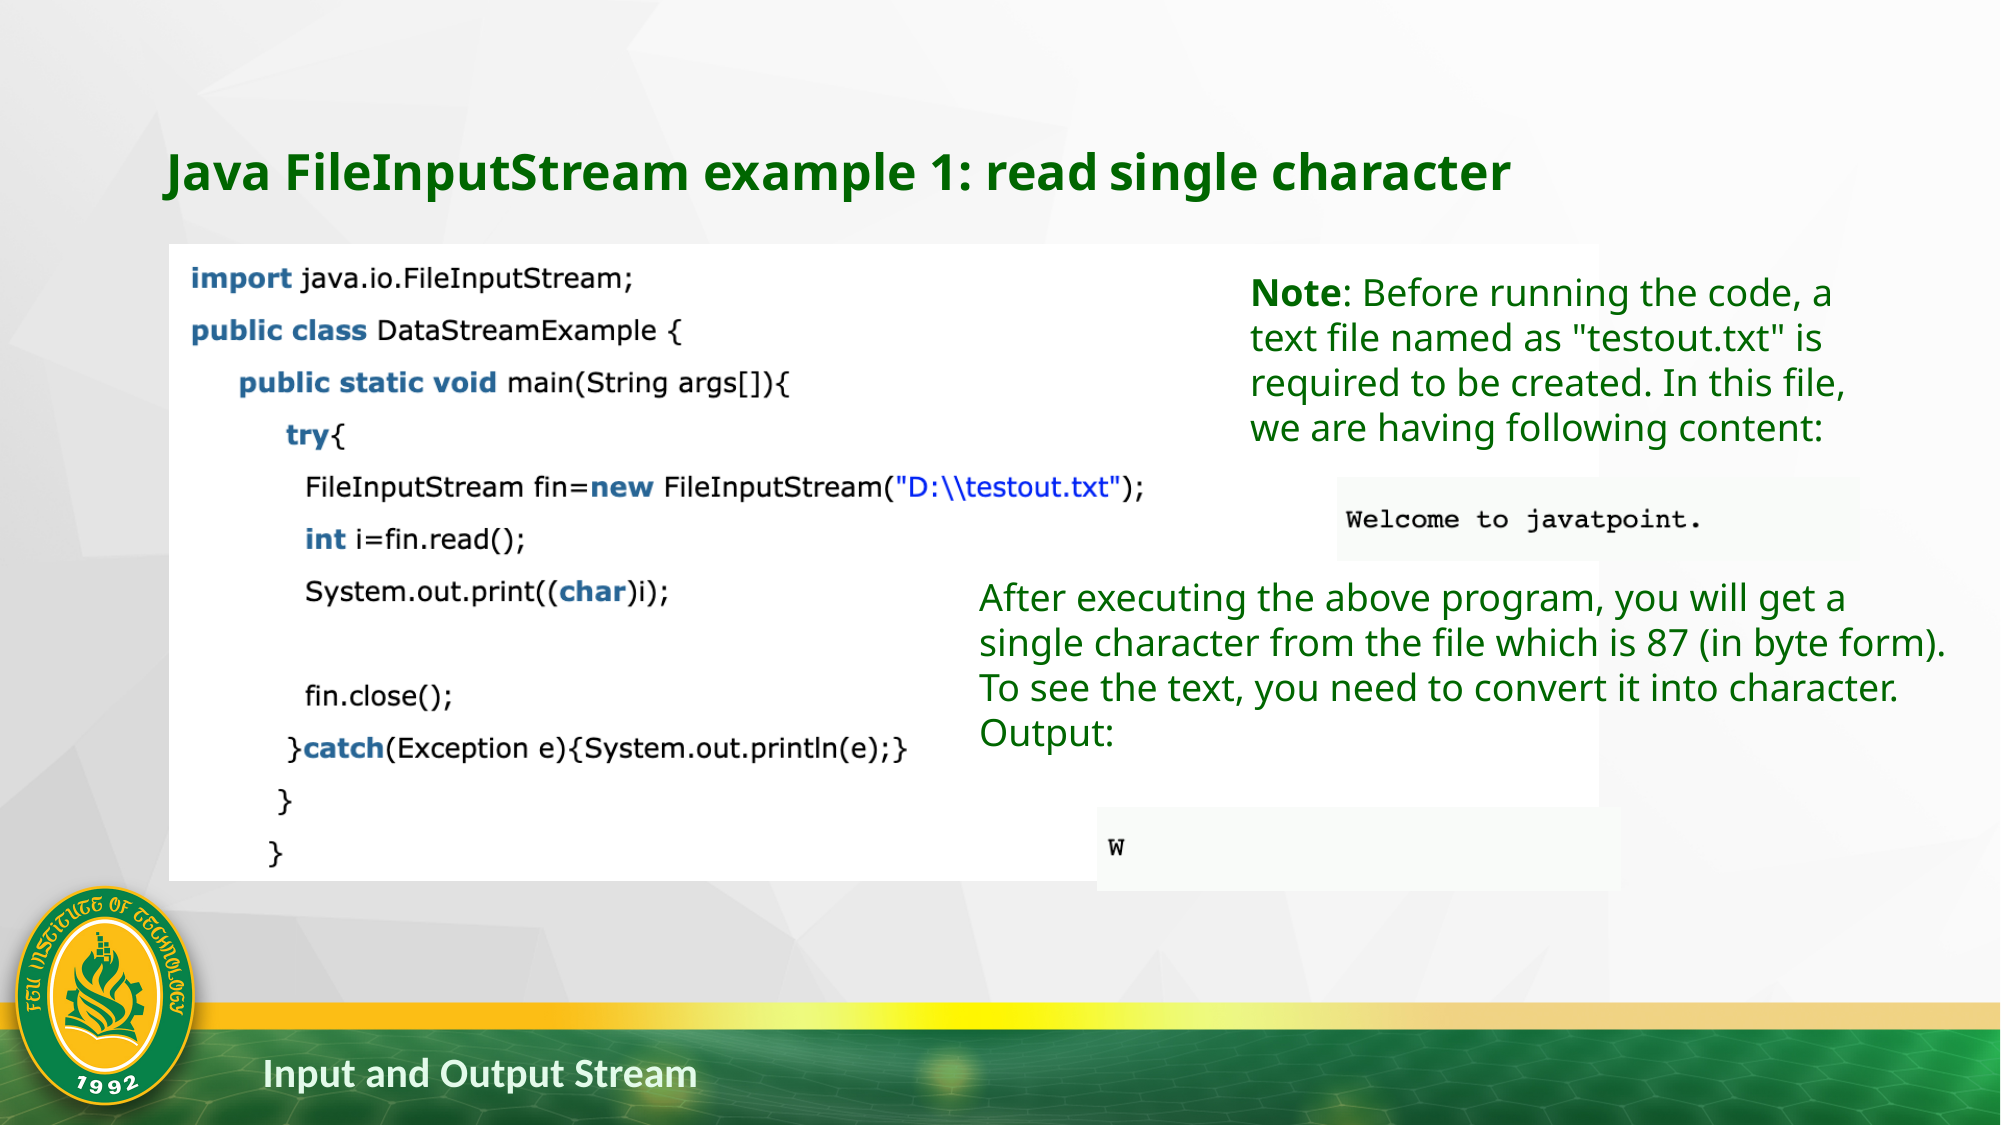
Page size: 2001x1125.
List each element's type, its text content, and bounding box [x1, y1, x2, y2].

text_box Note: Before running the code, a text file named as "testout.txt" is required to be created. In this file, we are having following content: [1599, 261, 1922, 547]
text_box Java FileInputStream example 1: read single character [151, 133, 1816, 388]
picture [0, 0, 2001, 1125]
text_box Input and Output Stream [247, 1038, 1325, 1104]
text_box After executing the above program, you will get a single character from the file which is 87 (in byte form). To see the text, you need to convert it into character. Output: [1599, 566, 1965, 762]
